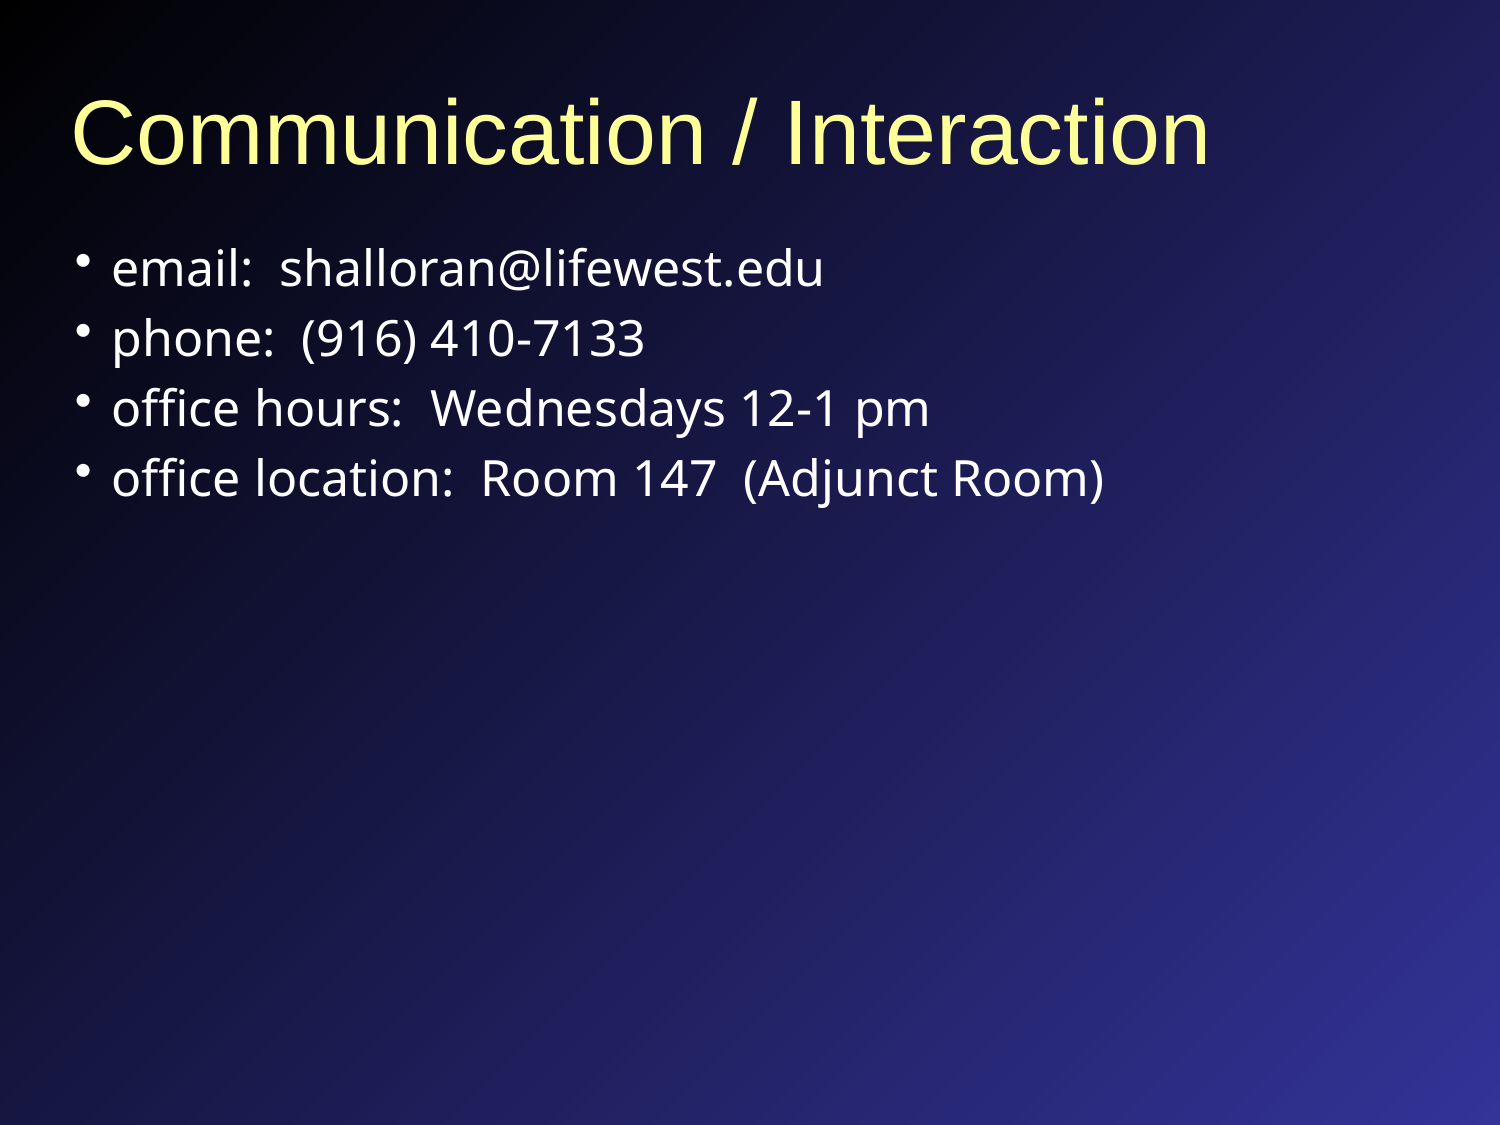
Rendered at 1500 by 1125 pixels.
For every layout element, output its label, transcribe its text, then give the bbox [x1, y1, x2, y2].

list email: shalloran@lifewest.edu phone: (916) 410-7133 office hours: Wednesdays 12-1 pm office location: Room 147 (Adjunct Room) [59, 228, 1437, 1006]
title Communication / Interaction [55, 65, 1435, 192]
